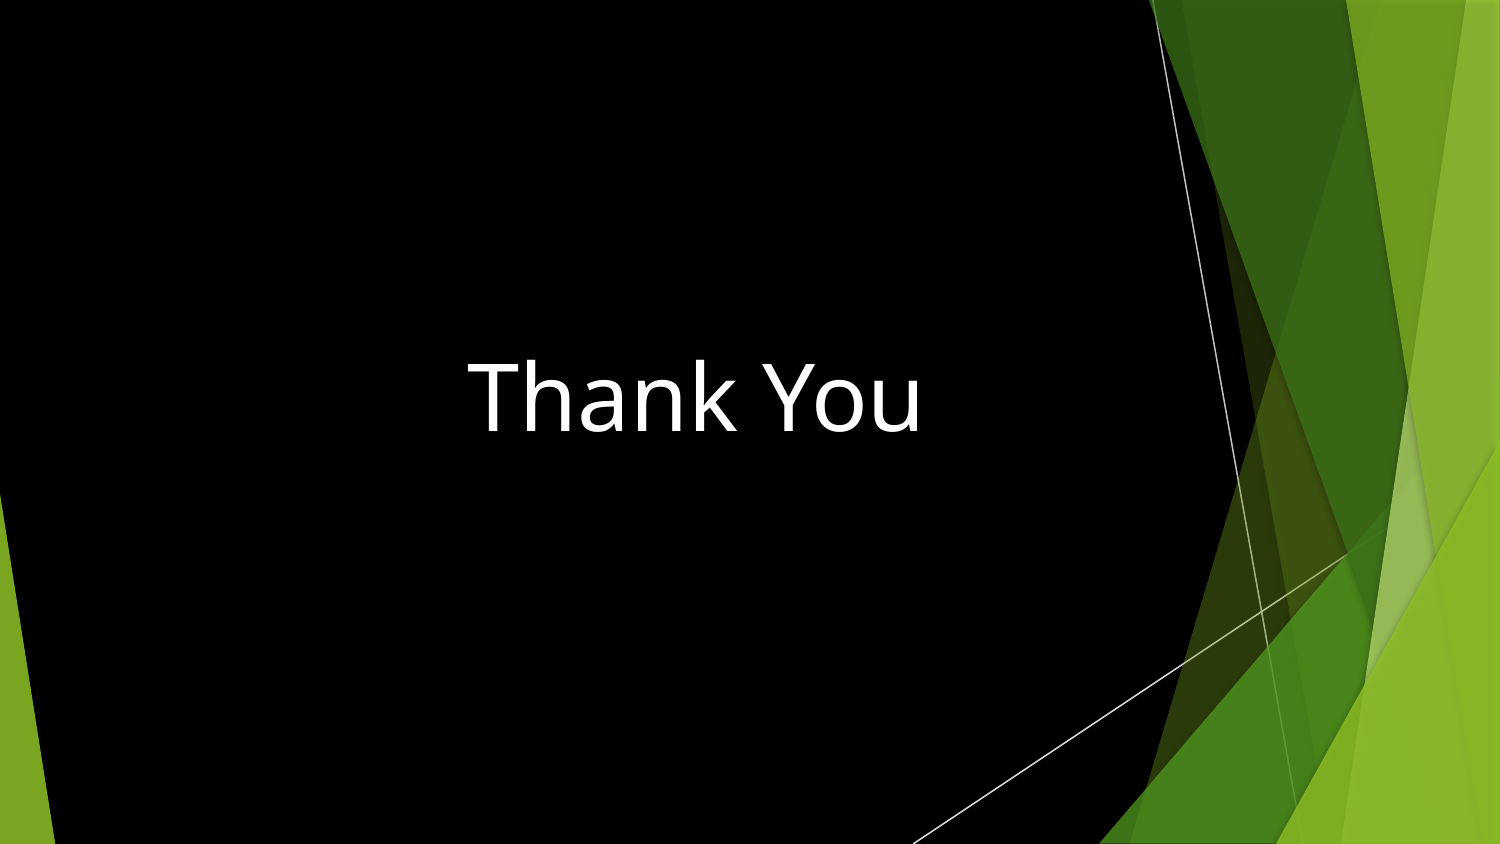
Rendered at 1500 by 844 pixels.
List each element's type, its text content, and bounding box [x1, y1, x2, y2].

title Thank You [452, 260, 1092, 465]
